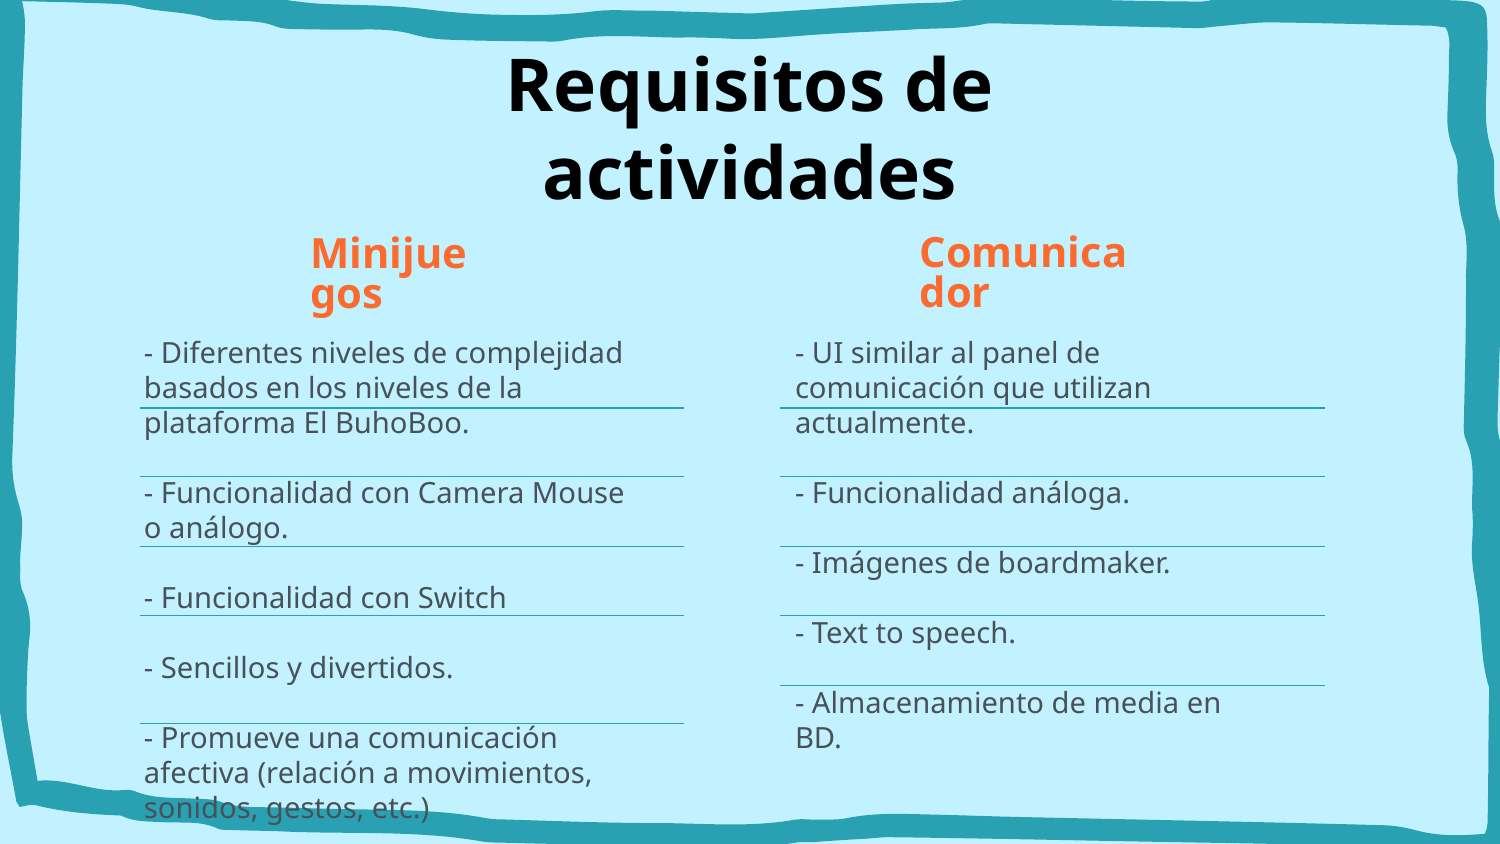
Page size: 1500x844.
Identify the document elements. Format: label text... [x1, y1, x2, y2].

text_box - UI similar al panel de comunicación que utilizan actualmente. - Funcionalidad análoga. - Imágenes de boardmaker. - Text to speech. - Almacenamiento de media en BD. [780, 319, 1273, 407]
title Requisitos de actividades [321, 79, 1179, 174]
text_box - UI similar al panel de comunicación que utilizan actualmente. - Funcionalidad análoga. - Imágenes de boardmaker. - Text to speech. - Almacenamiento de media en BD. [780, 554, 1273, 615]
subtitle Minijuegos [310, 221, 481, 319]
text_box - UI similar al panel de comunicación que utilizan actualmente. - Funcionalidad análoga. - Imágenes de boardmaker. - Text to speech. - Almacenamiento de media en BD. [780, 416, 1273, 475]
subtitle Comunicador [919, 220, 1133, 319]
text_box - UI similar al panel de comunicación que utilizan actualmente. - Funcionalidad análoga. - Imágenes de boardmaker. - Text to speech. - Almacenamiento de media en BD. [780, 484, 1273, 546]
text_box - UI similar al panel de comunicación que utilizan actualmente. - Funcionalidad análoga. - Imágenes de boardmaker. - Text to speech. - Almacenamiento de media en BD. [780, 692, 1273, 769]
text_box - UI similar al panel de comunicación que utilizan actualmente. - Funcionalidad análoga. - Imágenes de boardmaker. - Text to speech. - Almacenamiento de media en BD. [780, 623, 1273, 685]
text_box - Diferentes niveles de complejidad basados en los niveles de la plataforma El BuhoBoo. - Funcionalidad con Camera Mouse o análogo. - Funcionalidad con Switch - Sencillos y divertidos. - Promueve una comunicación afectiva (relación a movimientos, sonidos, gestos, etc.) [128, 319, 662, 756]
